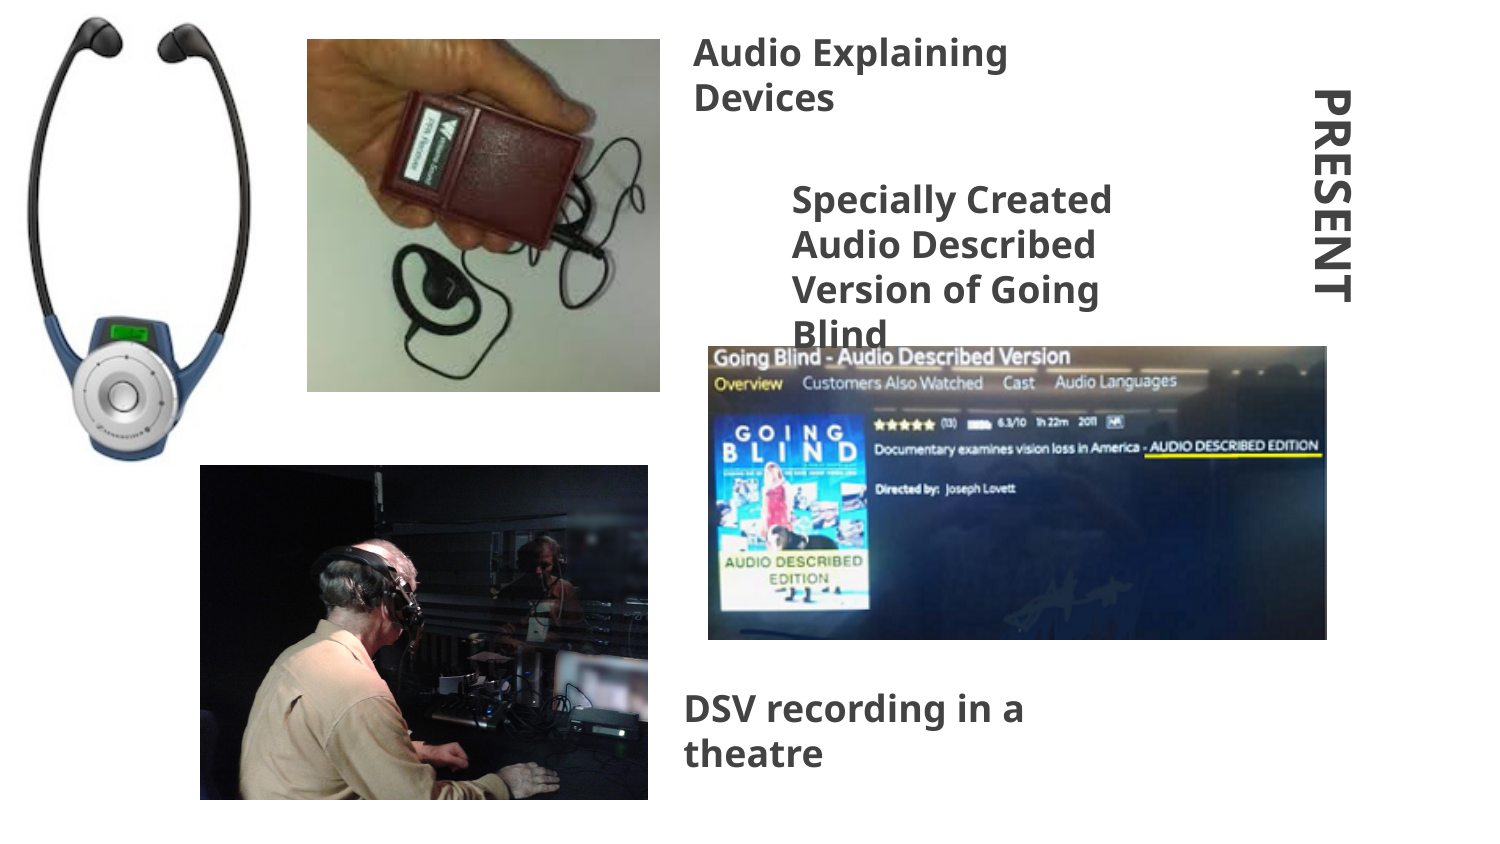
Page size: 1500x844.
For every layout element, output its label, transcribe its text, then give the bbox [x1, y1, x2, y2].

picture [708, 346, 1327, 641]
title PRESENT [1295, 71, 1376, 473]
picture [15, 13, 648, 801]
picture [307, 39, 660, 392]
text_box Specially Created Audio Described Version of Going Blind [776, 161, 1207, 261]
title DSV recording in a theatre [668, 726, 1098, 790]
title Audio Explaining Devices [678, 71, 1108, 135]
